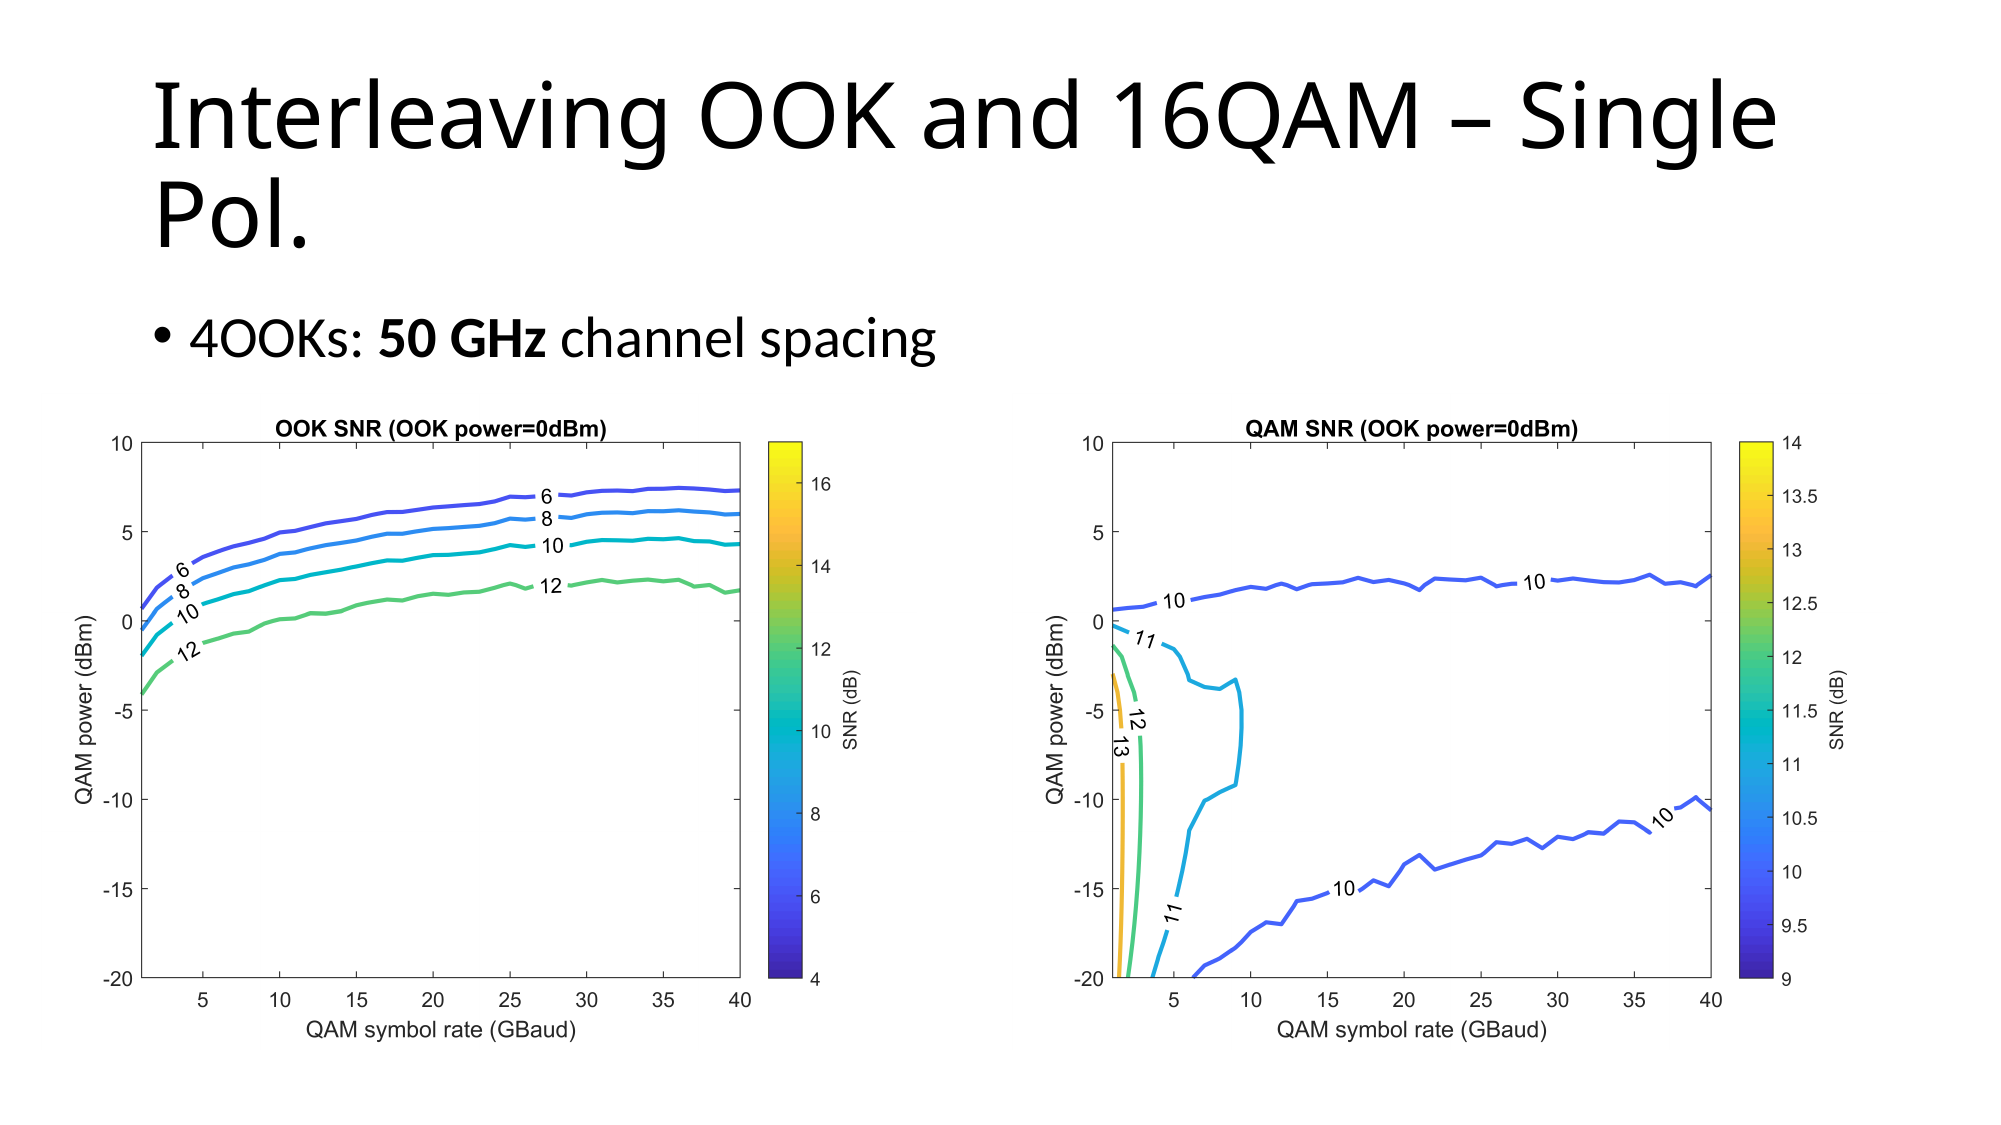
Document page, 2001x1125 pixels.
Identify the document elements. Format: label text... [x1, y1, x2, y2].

list 4OOKs: 50 GHz channel spacing [137, 299, 1863, 1014]
picture [41, 393, 917, 1050]
title Interleaving OOK and 16QAM – Single Pol. [137, 59, 1863, 278]
picture [1012, 393, 1888, 1050]
